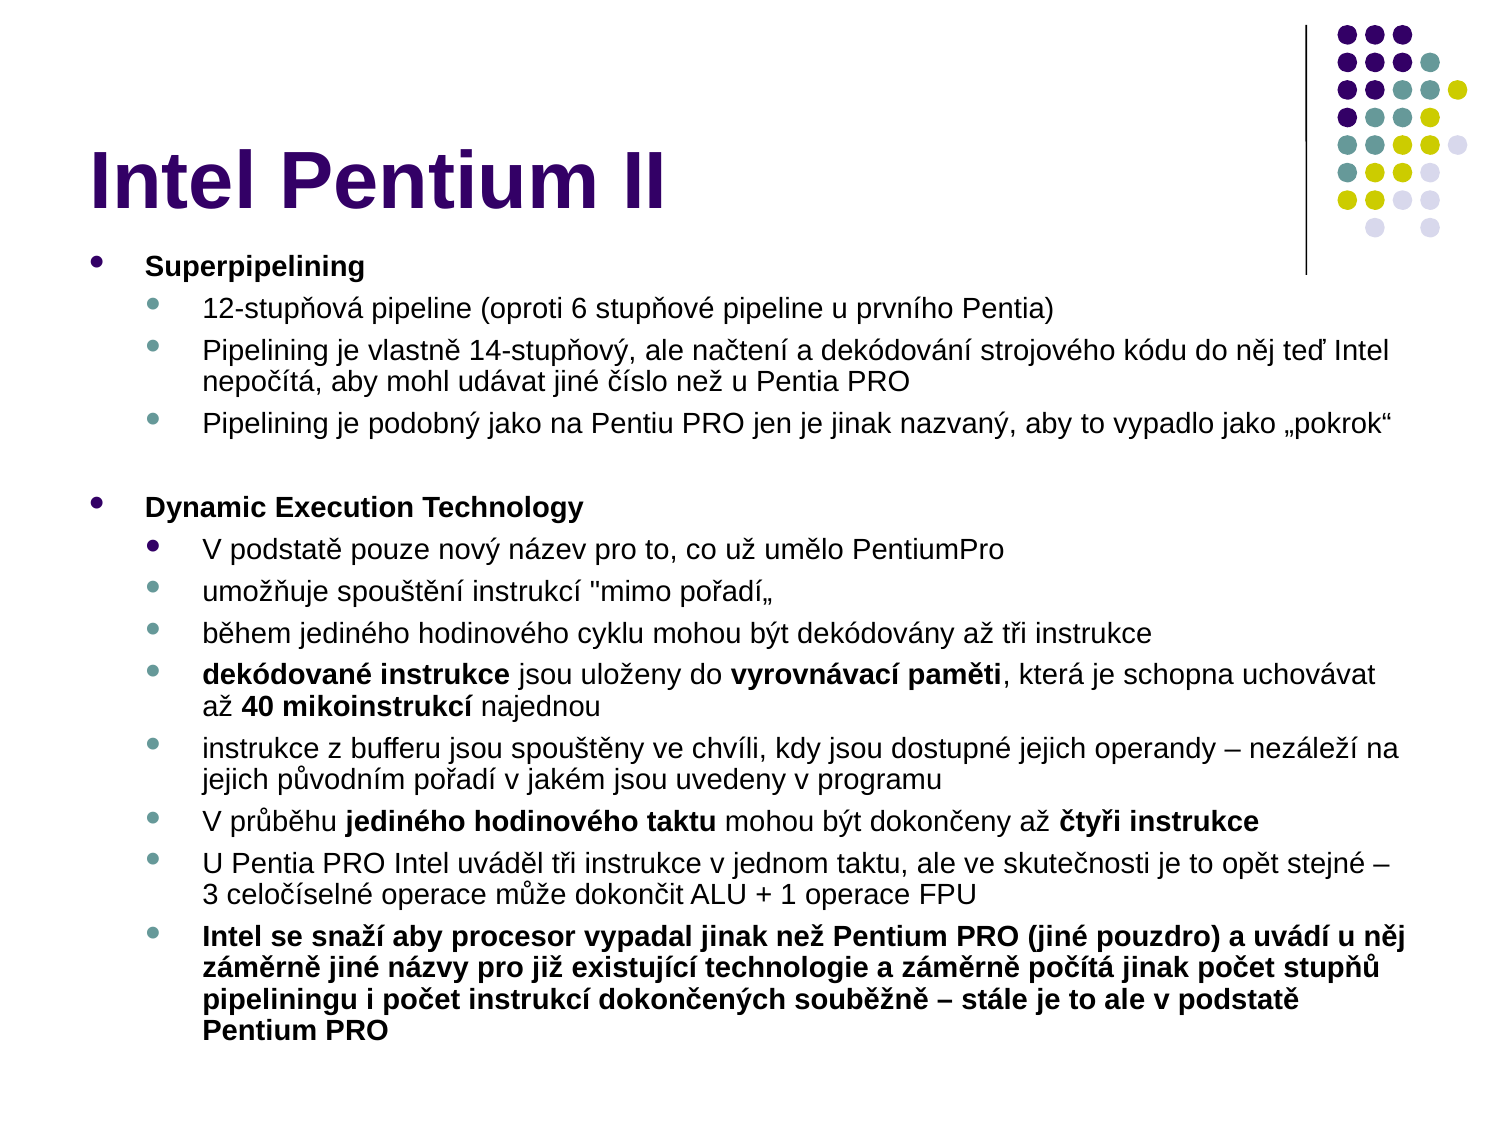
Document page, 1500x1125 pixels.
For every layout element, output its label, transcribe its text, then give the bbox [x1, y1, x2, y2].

list Superpipelining 12-stupňová pipeline (oproti 6 stupňové pipeline u prvního Pentia) Pipelining je vlastně 14-stupňový, ale načtení a dekódování strojového kódu do něj teď Intel nepočítá, aby mohl udávat jiné číslo než u Pentia PRO Pipelining je podobný jako na Pentiu PRO jen je jinak nazvaný, aby to vypadlo jako „pokrok“ Dynamic Execution Technology V podstatě pouze nový název pro to, co už umělo PentiumPro umožňuje spouštění instrukcí "mimo pořadí„ během jediného hodinového cyklu mohou být dekódovány až tři instrukce dekódované instrukce jsou uloženy do vyrovnávací paměti, která je schopna uchovávat až 40 mikoinstrukcí najednou instrukce z bufferu jsou spouštěny ve chvíli, kdy jsou dostupné jejich operandy – nezáleží na jejich původním pořadí v jakém jsou uvedeny v programu V průběhu jediného hodinového taktu mohou být dokončeny až čtyři instrukce U Pentia PRO Intel uváděl tři instrukce v jednom taktu, ale ve skutečnosti je to opět stejné – 3 celočíselné operace může dokončit ALU + 1 operace FPU Intel se snaží aby procesor vypadal jinak než Pentium PRO (jiné pouzdro) a uvádí u něj záměrně jiné názvy pro již existující technologie a záměrně počítá jinak počet stupňů pipeliningu i počet instrukcí dokončených souběžně – stále je to ale v podstatě Pentium PRO [74, 243, 1425, 968]
title Intel Pentium II [75, 20, 1313, 233]
